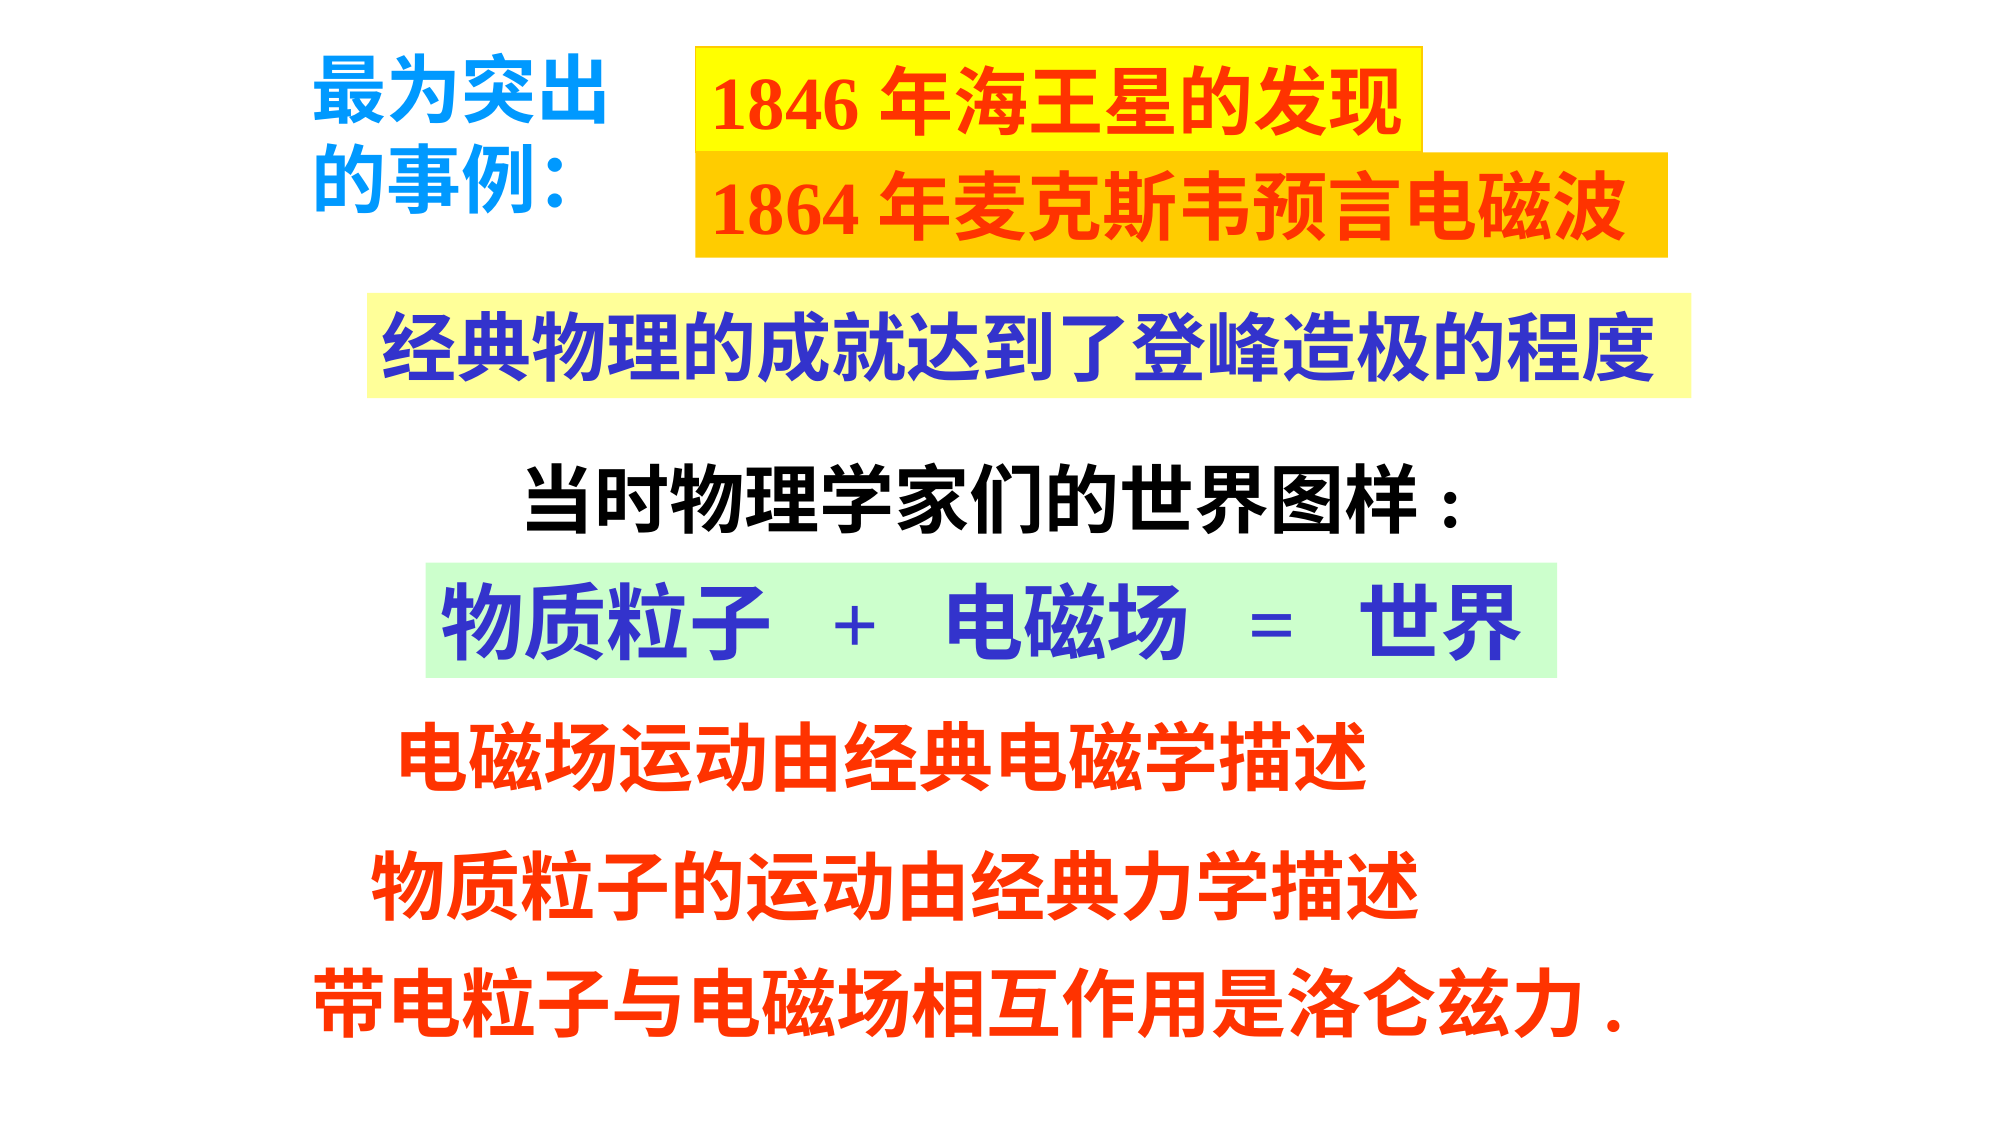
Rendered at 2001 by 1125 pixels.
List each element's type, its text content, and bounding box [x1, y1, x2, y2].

text_box 1846年海王星的发现 [695, 46, 1422, 152]
text_box 带电粒子与电磁场相互作用是洛仑兹力. [296, 949, 1610, 1055]
text_box 当时物理学家们的世界图样: [505, 445, 1478, 550]
text_box 物质粒子 + 电磁场 = 世界 [425, 562, 1558, 678]
text_box 最为突出的事例： [296, 35, 649, 230]
text_box 物质粒子的运动由经典力学描述 [355, 831, 1568, 938]
text_box 1864年麦克斯韦预言电磁波 [695, 152, 1668, 258]
text_box 电磁场运动由经典电磁学描述 [378, 703, 1504, 809]
text_box 经典物理的成就达到了登峰造极的程度 [367, 292, 1692, 399]
